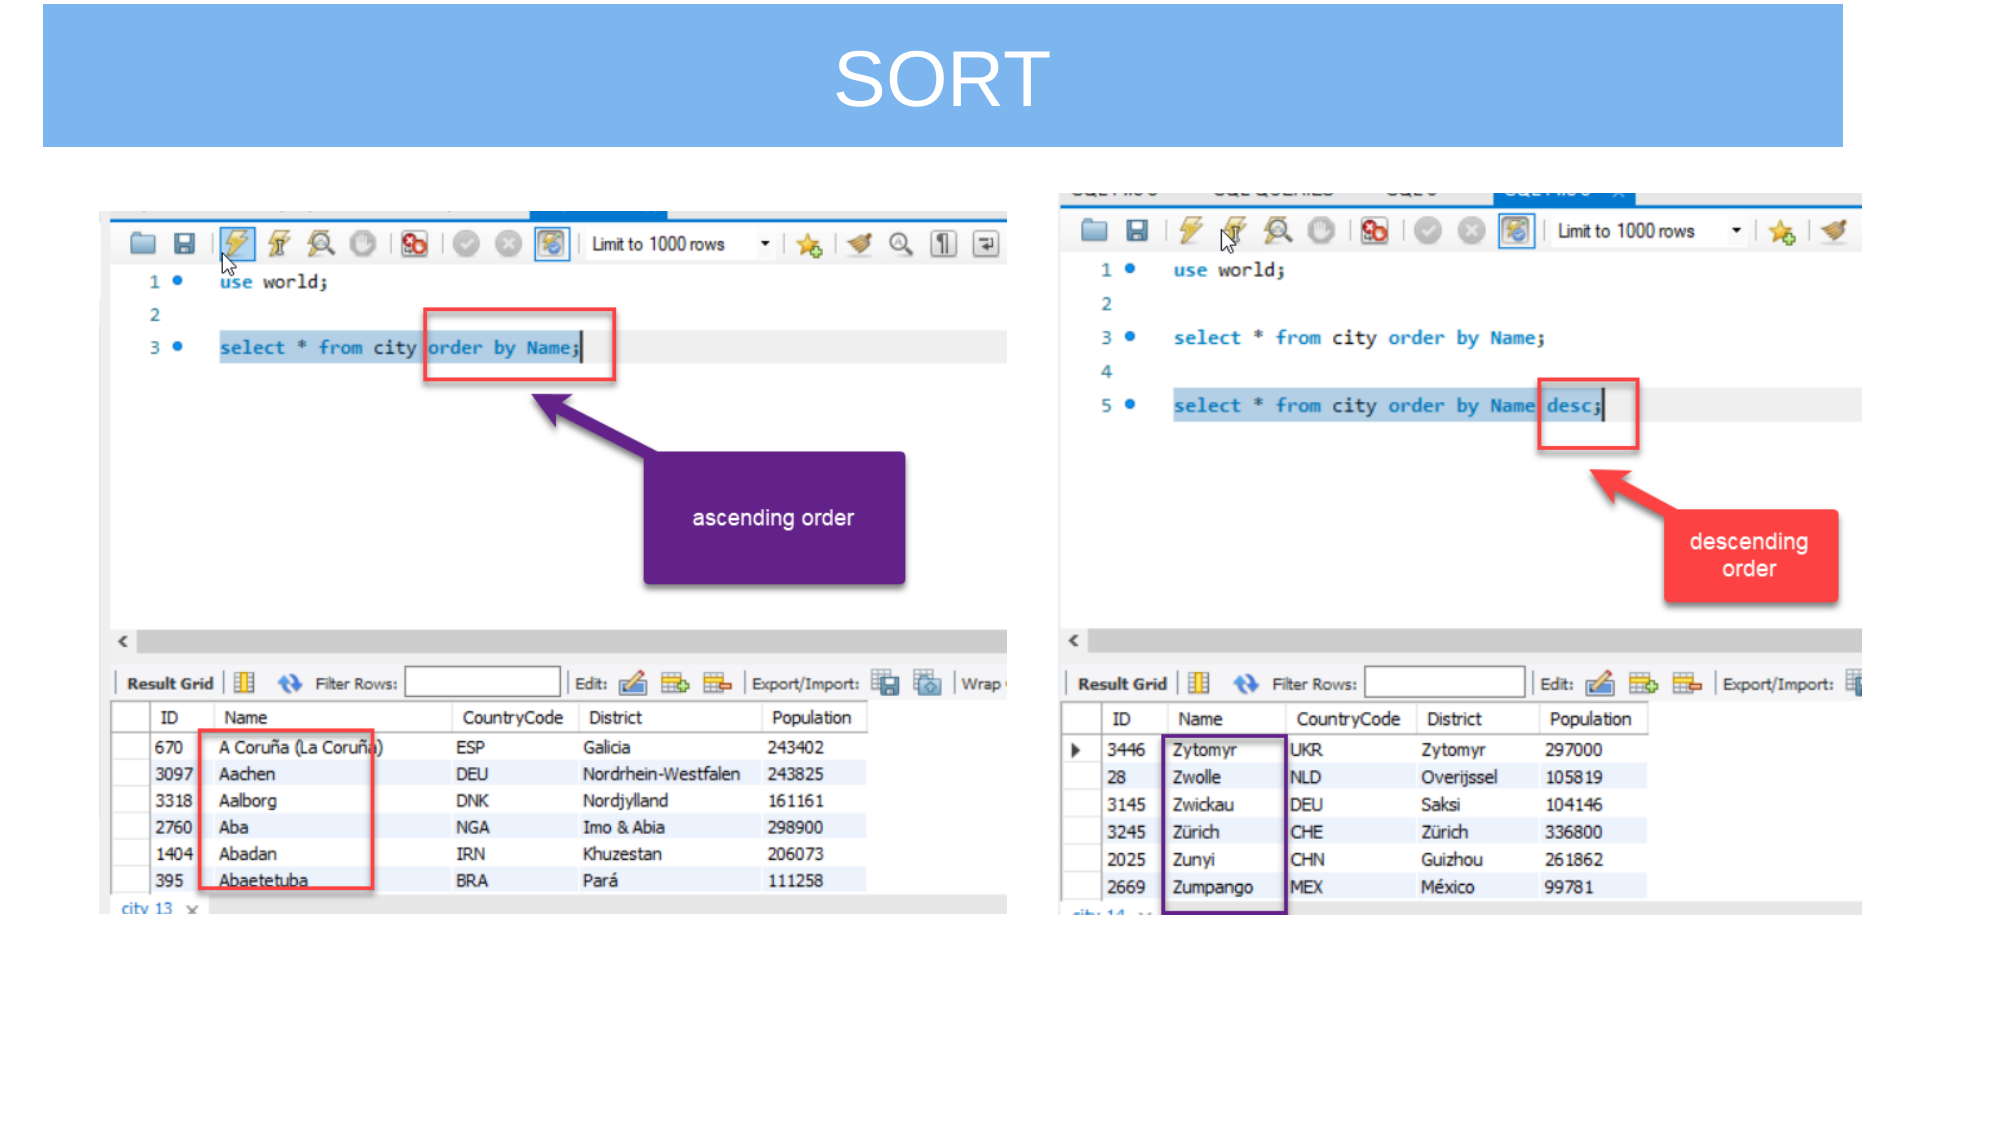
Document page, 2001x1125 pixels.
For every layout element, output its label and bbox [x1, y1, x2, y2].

text_box [57, 44, 1990, 1110]
list [99, 211, 1007, 914]
picture [1058, 193, 1862, 915]
